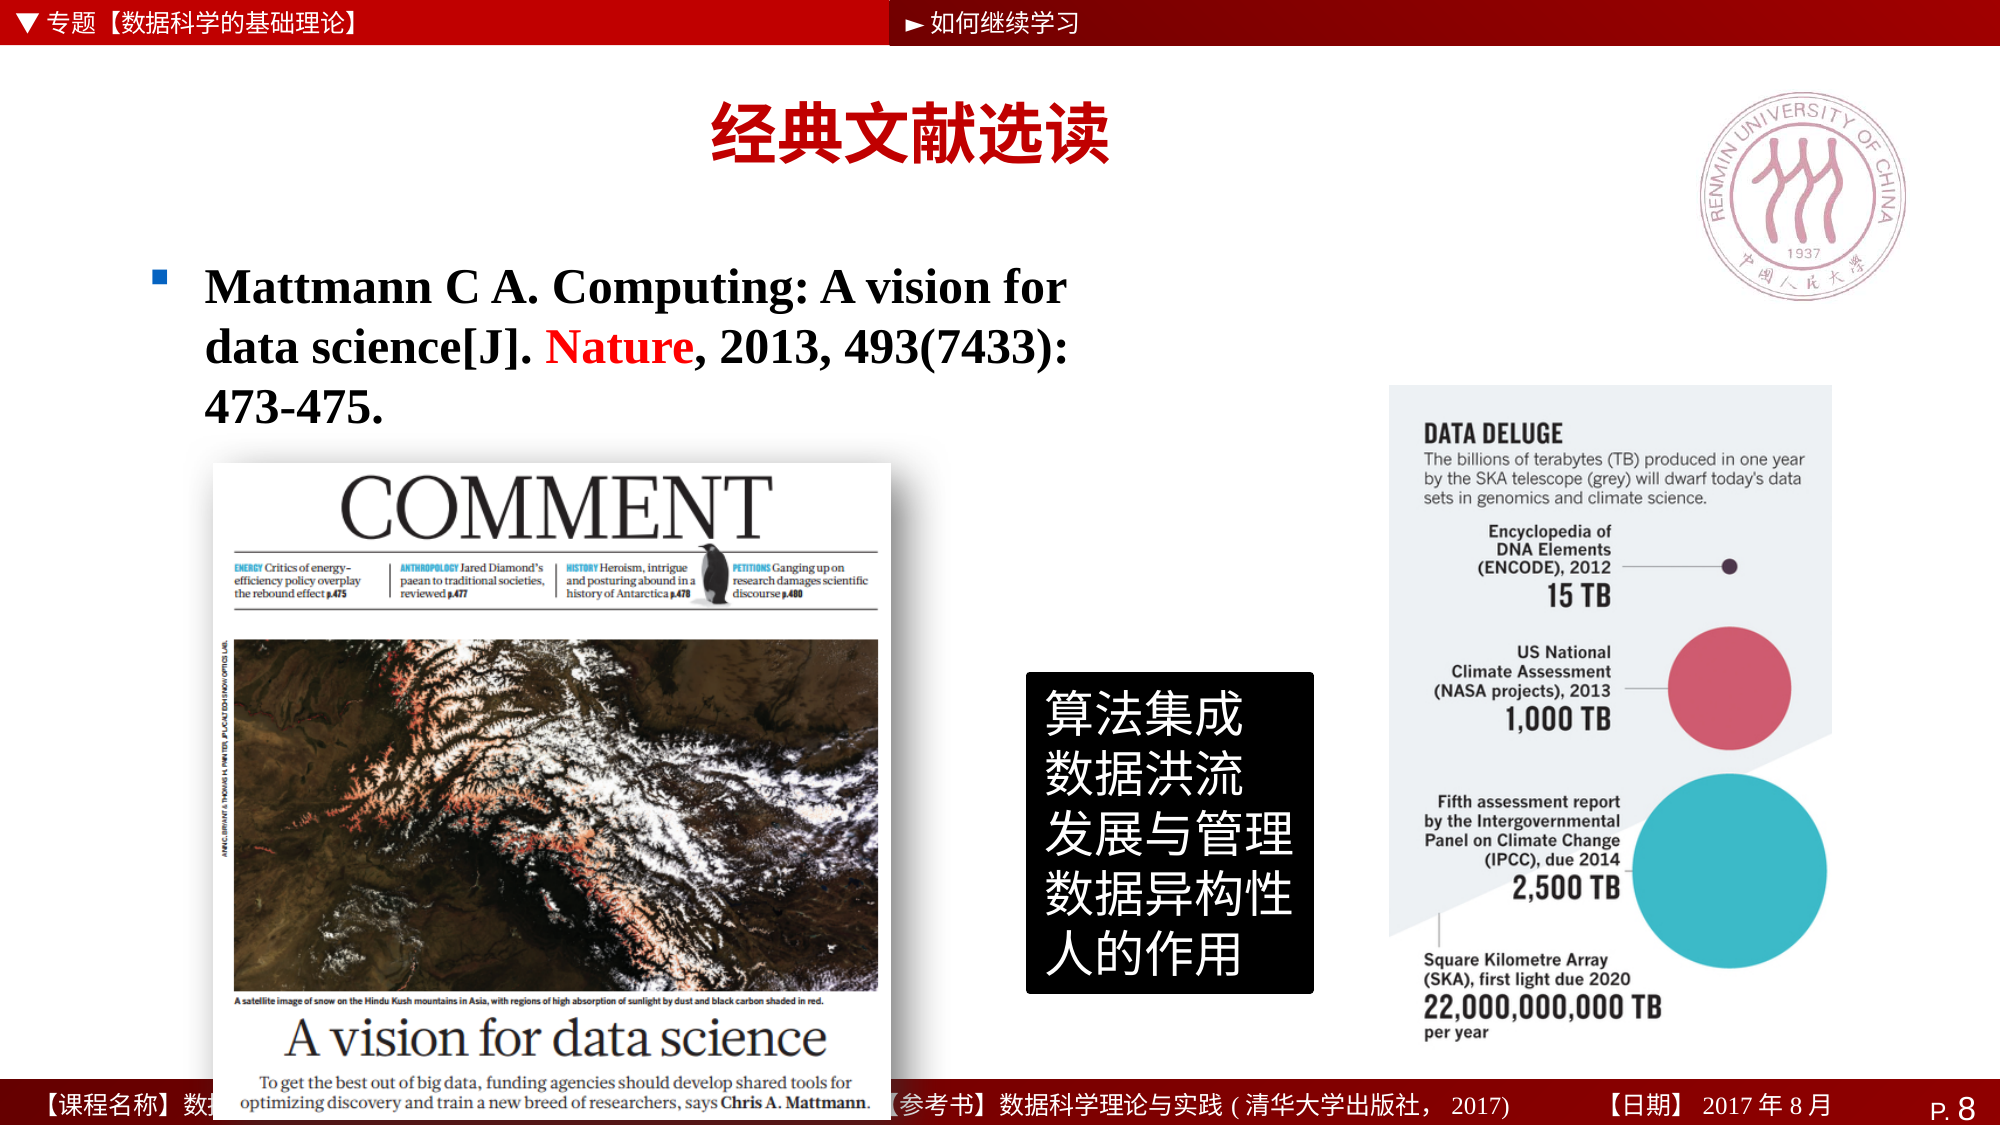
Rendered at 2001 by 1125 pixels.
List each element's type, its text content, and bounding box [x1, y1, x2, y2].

title 经典文献选读 [64, 64, 1757, 200]
list ►如何继续学习 [890, 0, 1249, 43]
picture [213, 463, 891, 1120]
list Mattmann C A. Computing: A vision for data science[J]. Nature, 2013, 493(7433): 473-475. [133, 245, 1119, 1028]
text_box 算法集成 数据洪流 发展与管理 数据异构性 人的作用 [1026, 672, 1314, 994]
picture [1696, 89, 1910, 304]
list ▼专题【数据科学的基础理论】 [0, 0, 725, 43]
picture [1389, 385, 1832, 1068]
